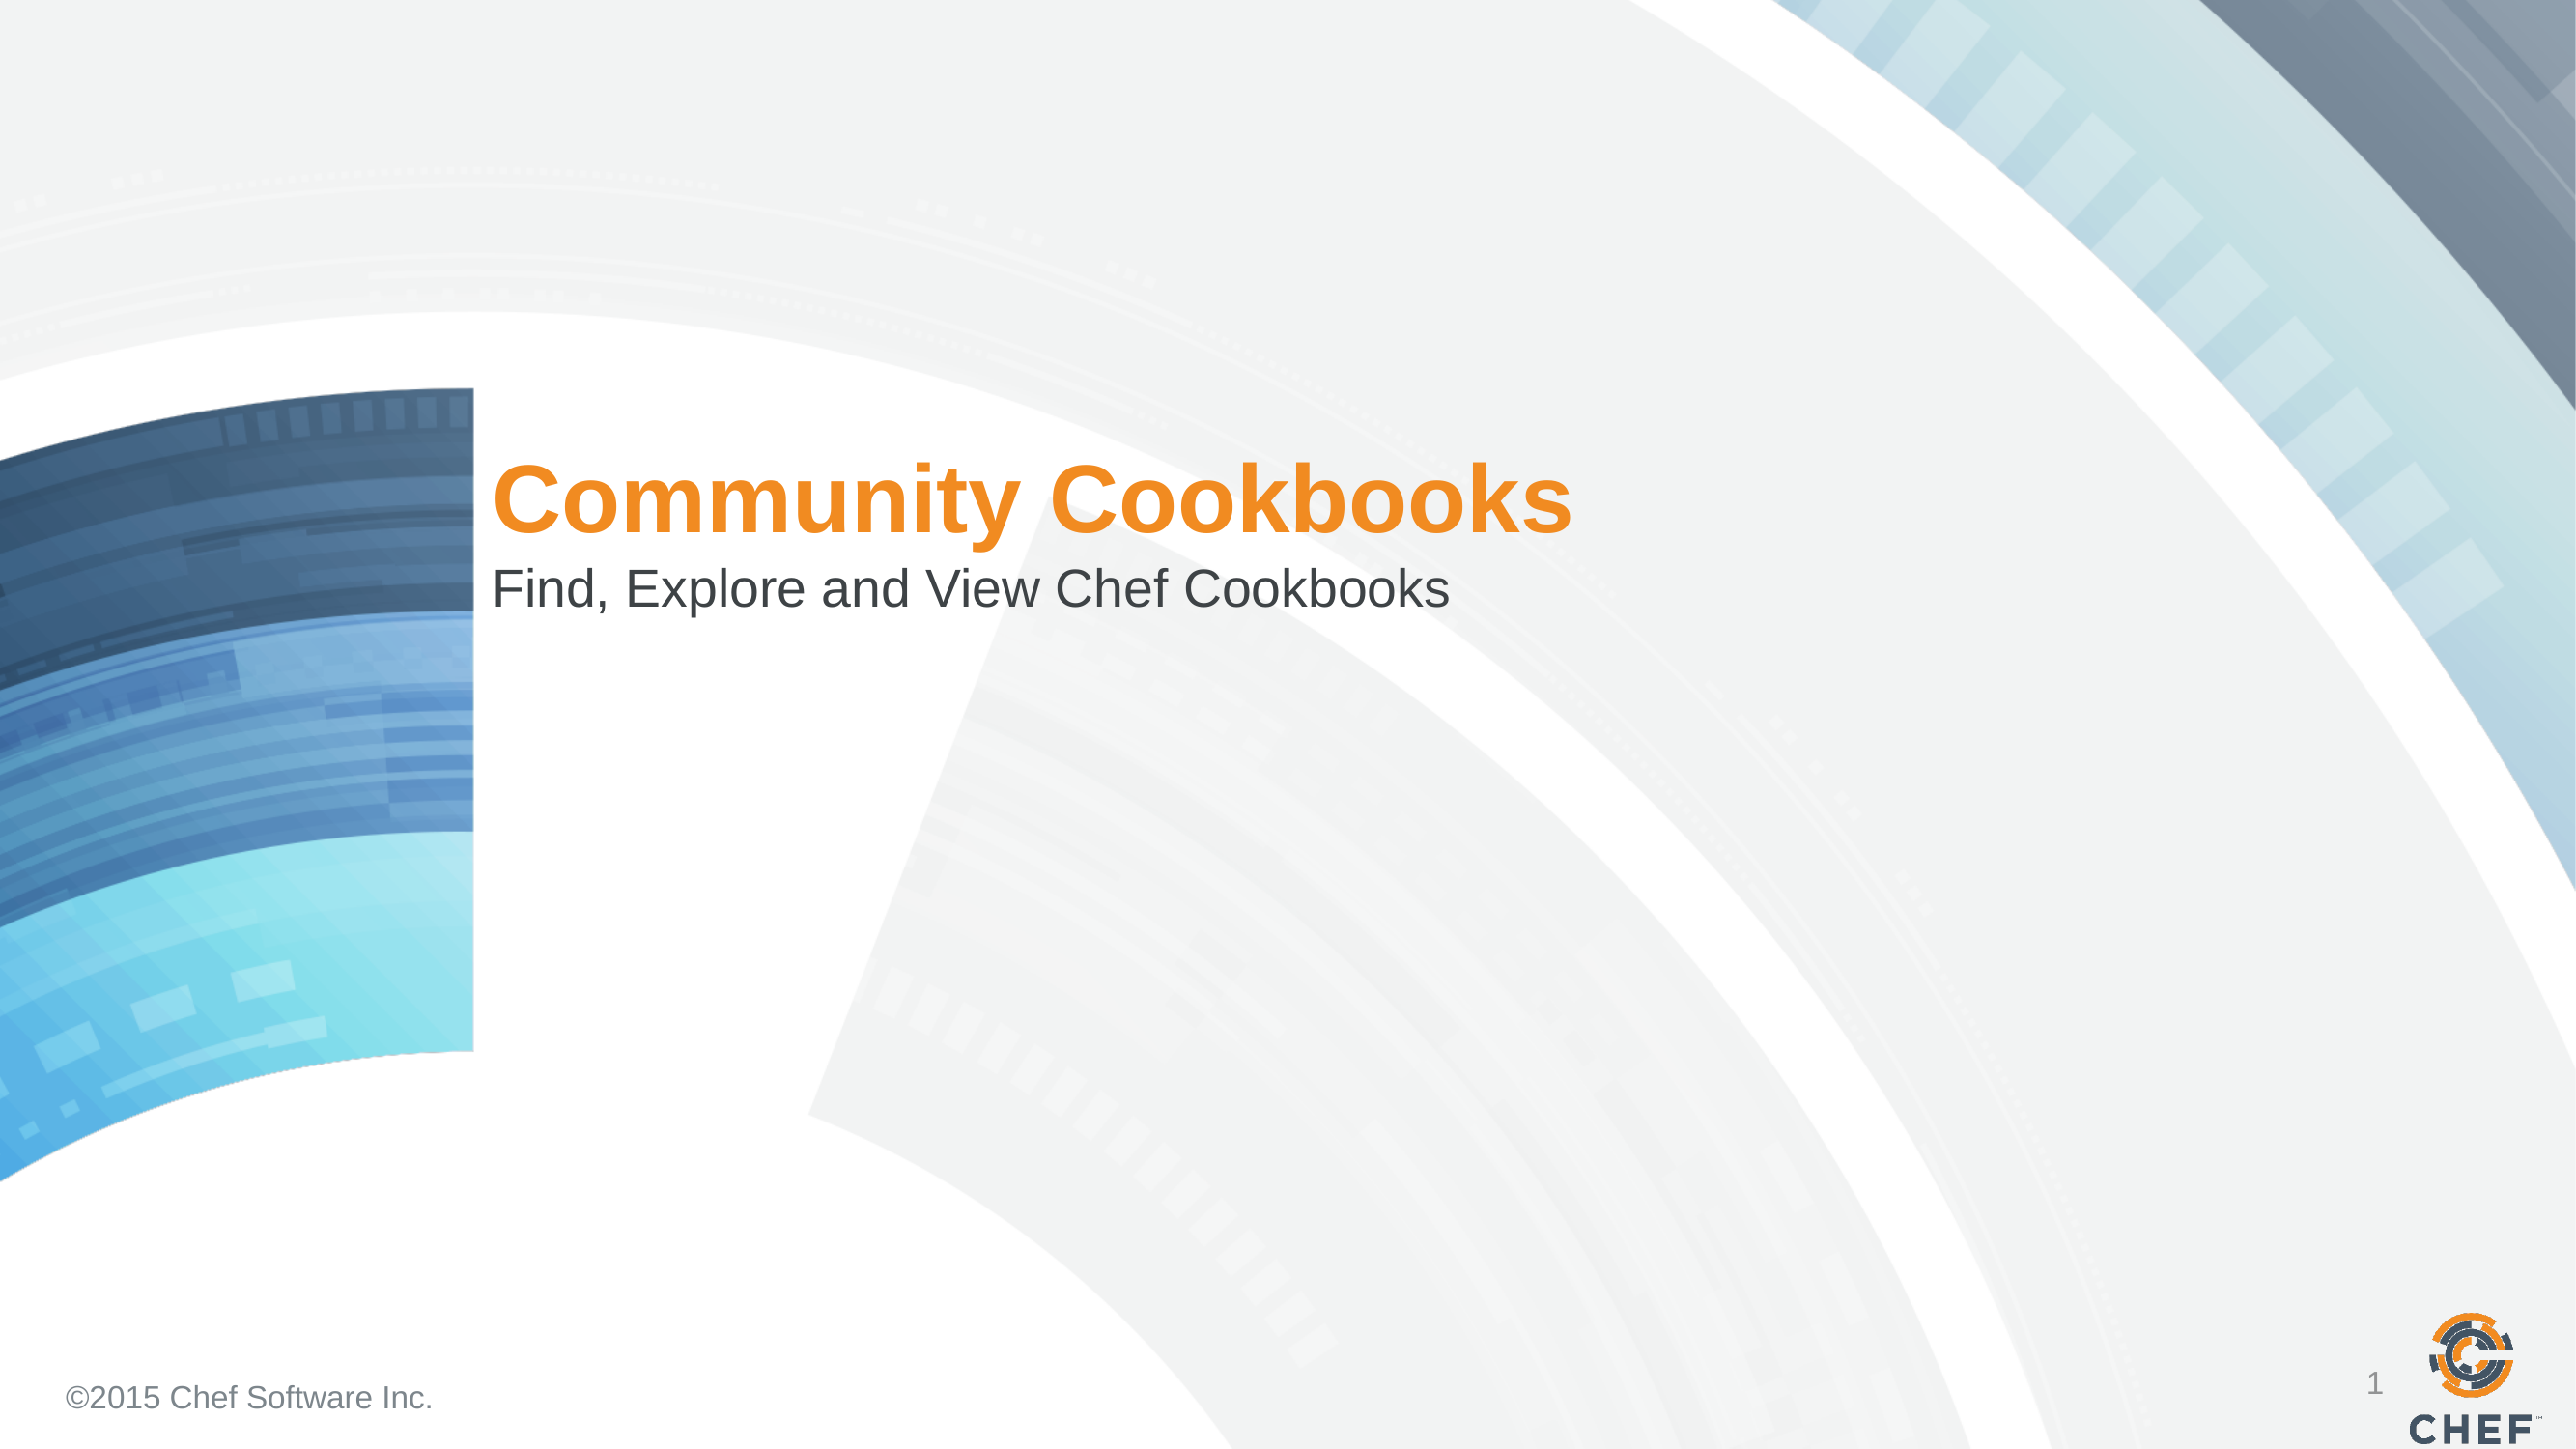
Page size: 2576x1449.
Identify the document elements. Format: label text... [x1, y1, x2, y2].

subtitle Find, Explore and View Chef Cookbooks [477, 547, 2217, 635]
title Community Cookbooks [477, 395, 2217, 547]
picture [0, 0, 2576, 1449]
footer ©2015 Chef Software Inc. [51, 1361, 952, 1431]
slide_number 1 [1819, 1343, 2399, 1421]
